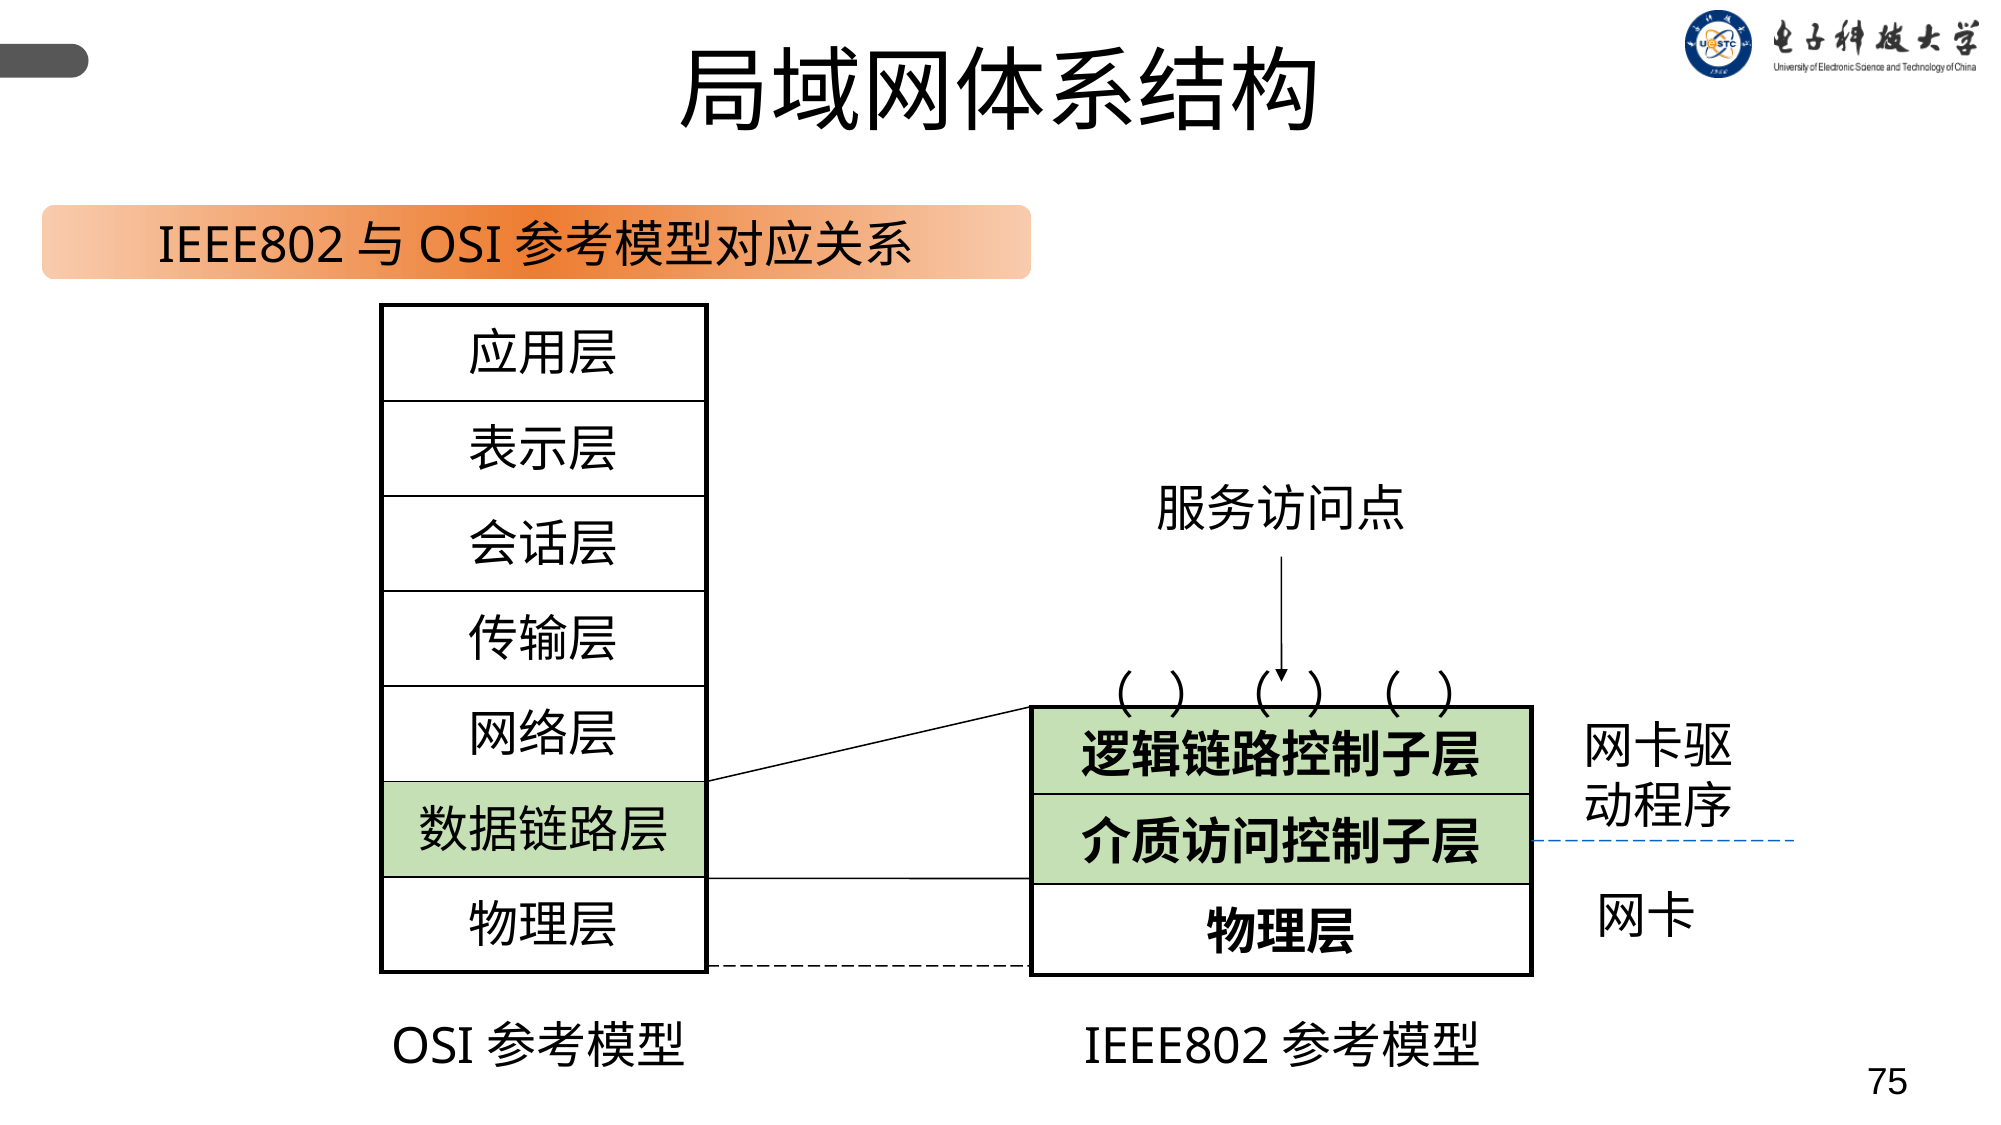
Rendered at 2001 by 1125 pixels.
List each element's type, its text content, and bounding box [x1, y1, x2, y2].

text_box OSI参考模型 [361, 1006, 716, 1082]
picture [1685, 10, 1979, 37]
table_cell 物理层 [384, 878, 704, 970]
title 局域网体系结构 [0, 37, 2000, 225]
text_box （ ） [1207, 656, 1337, 732]
table_cell 数据链路层 [384, 782, 704, 876]
table_cell 物理层 [1034, 885, 1529, 973]
text_box IEEE802参考模型 [1034, 1006, 1531, 1082]
table_header 逻辑链路控制子层 [1034, 709, 1529, 793]
text_box 网卡驱动程序 [1568, 705, 1769, 841]
table_cell 传输层 [384, 592, 704, 685]
slide_number 75 [1852, 1050, 2000, 1125]
table_cell 介质访问控制子层 [1034, 795, 1529, 883]
text_box 网卡 [1581, 876, 1719, 951]
text_box [1275, 556, 1288, 682]
table_cell 表示层 [384, 402, 704, 495]
table_cell 网络层 [384, 687, 704, 781]
text_box 服务访问点 [1131, 469, 1432, 544]
table_cell 会话层 [384, 497, 704, 590]
table_header 应用层 [384, 307, 704, 400]
text_box （ ） [1070, 656, 1207, 732]
text_box IEEE802与OSI参考模型对应关系 [40, 204, 1033, 281]
text_box （ ） [1337, 656, 1502, 732]
